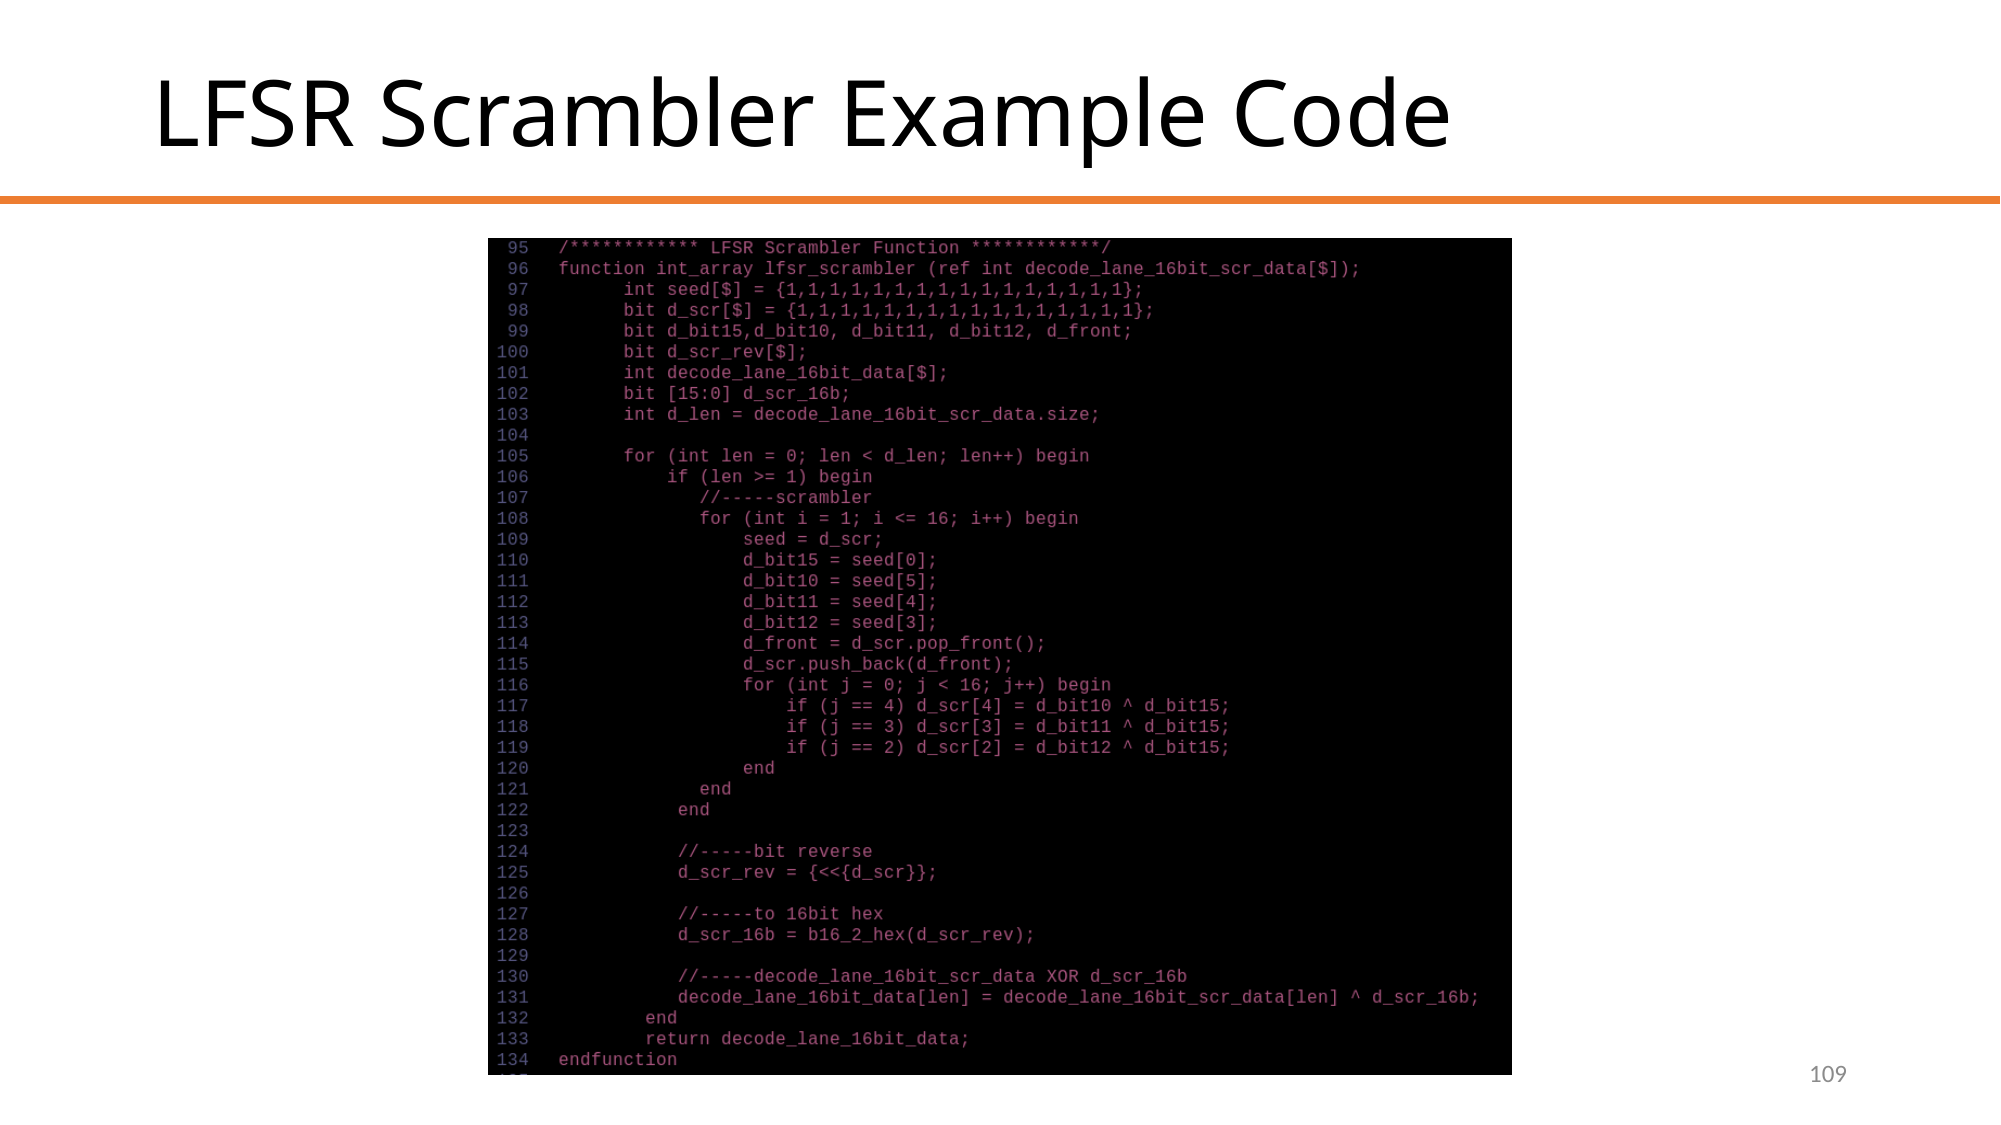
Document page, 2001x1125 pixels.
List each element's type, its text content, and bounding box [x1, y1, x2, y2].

picture [488, 238, 1512, 1075]
title LFSR Scrambler Example Code [137, 59, 1863, 278]
slide_number 109 [1412, 1042, 1863, 1103]
